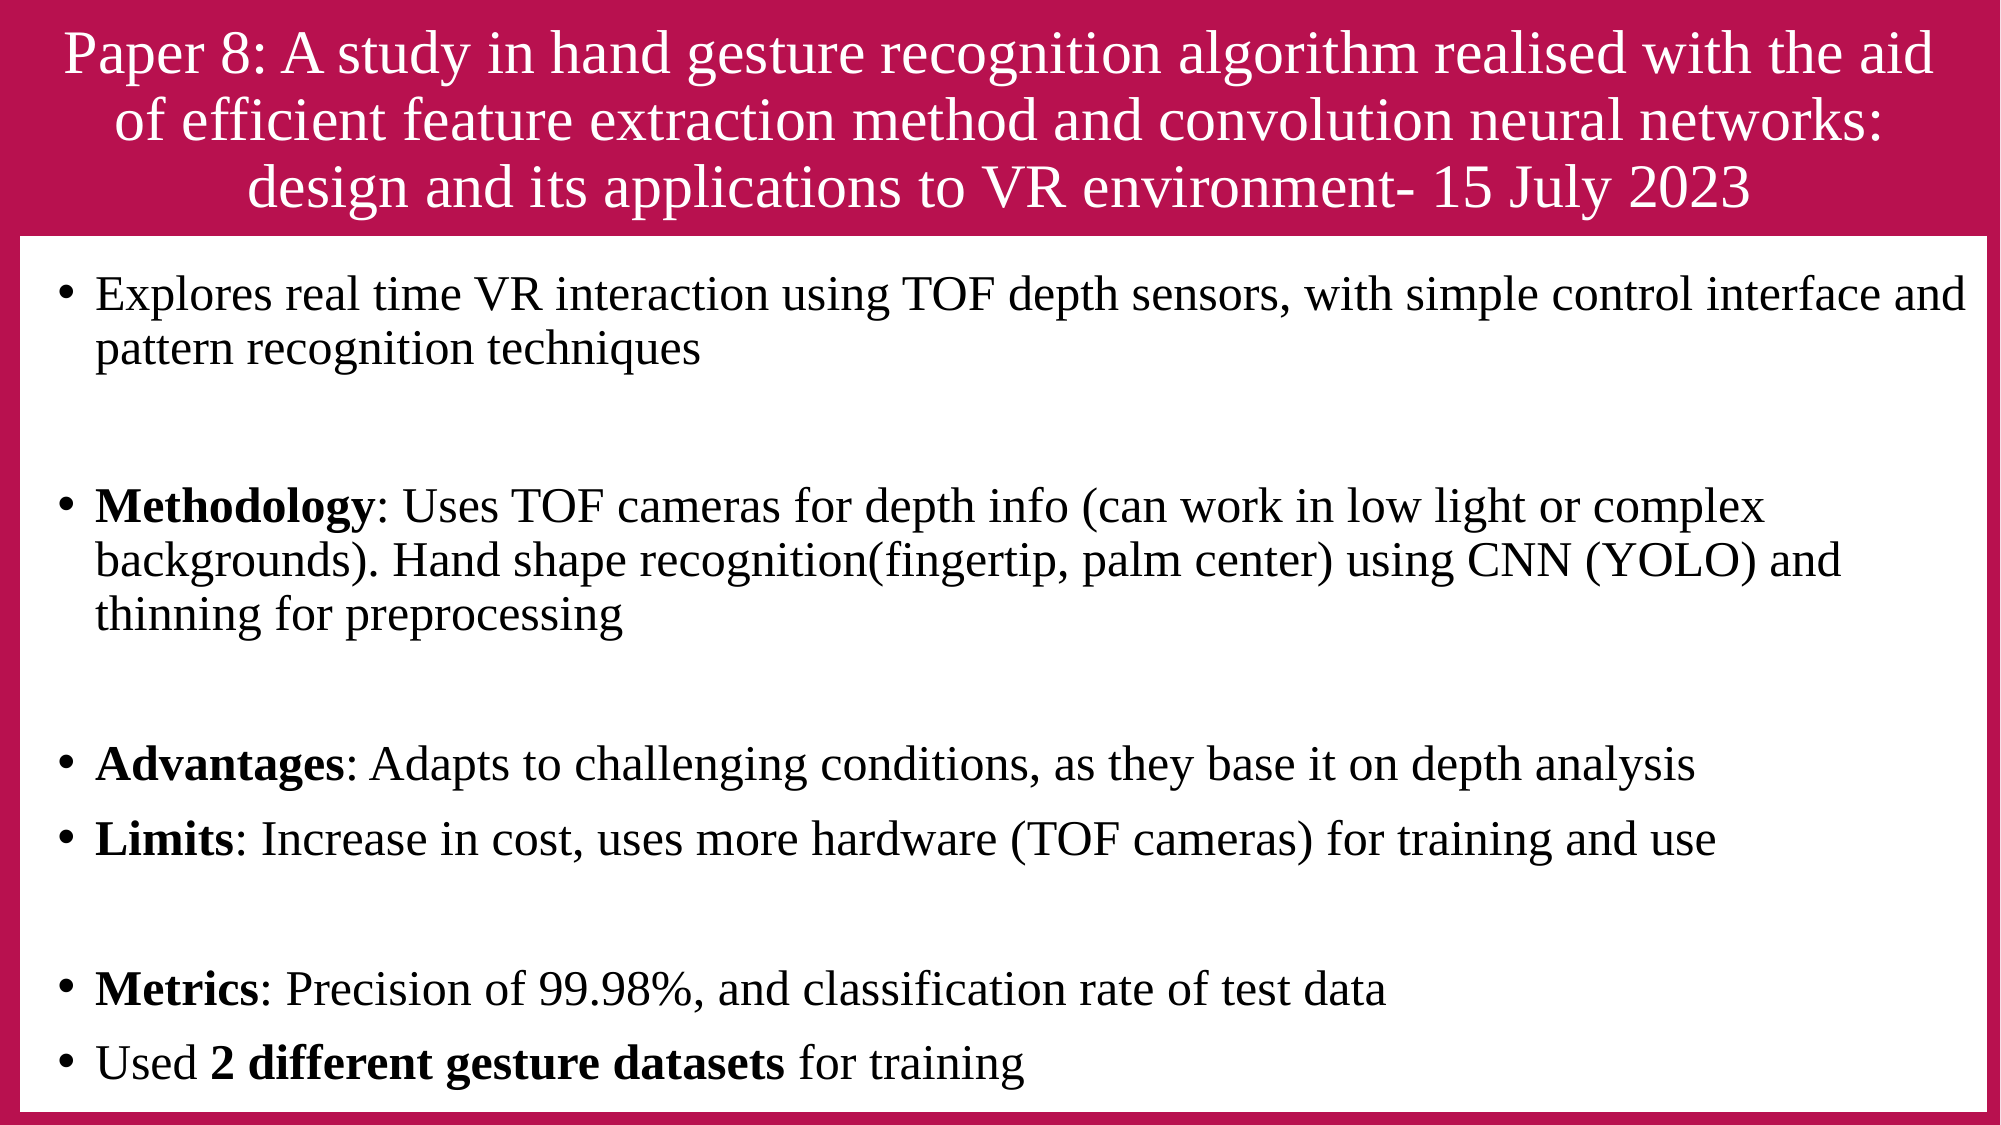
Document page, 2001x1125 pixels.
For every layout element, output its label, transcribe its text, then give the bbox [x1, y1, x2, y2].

list Explores real time VR interaction using TOF depth sensors, with simple control interface and pattern recognition techniques Methodology: Uses TOF cameras for depth info (can work in low light or complex backgrounds). Hand shape recognition(fingertip, palm center) using CNN (YOLO) and thinning for preprocessing Advantages: Adapts to challenging conditions, as they base it on depth analysis Limits: Increase in cost, uses more hardware (TOF cameras) for training and use Metrics: Precision of 99.98%, and classification rate of test data Used 2 different gesture datasets for training [42, 259, 1983, 1091]
title Paper 8: A study in hand gesture recognition algorithm realised with the aid of efficient feature extraction method and convolution neural networks: design and its applications to VR environment- 15 July 2023 [21, 11, 1982, 230]
